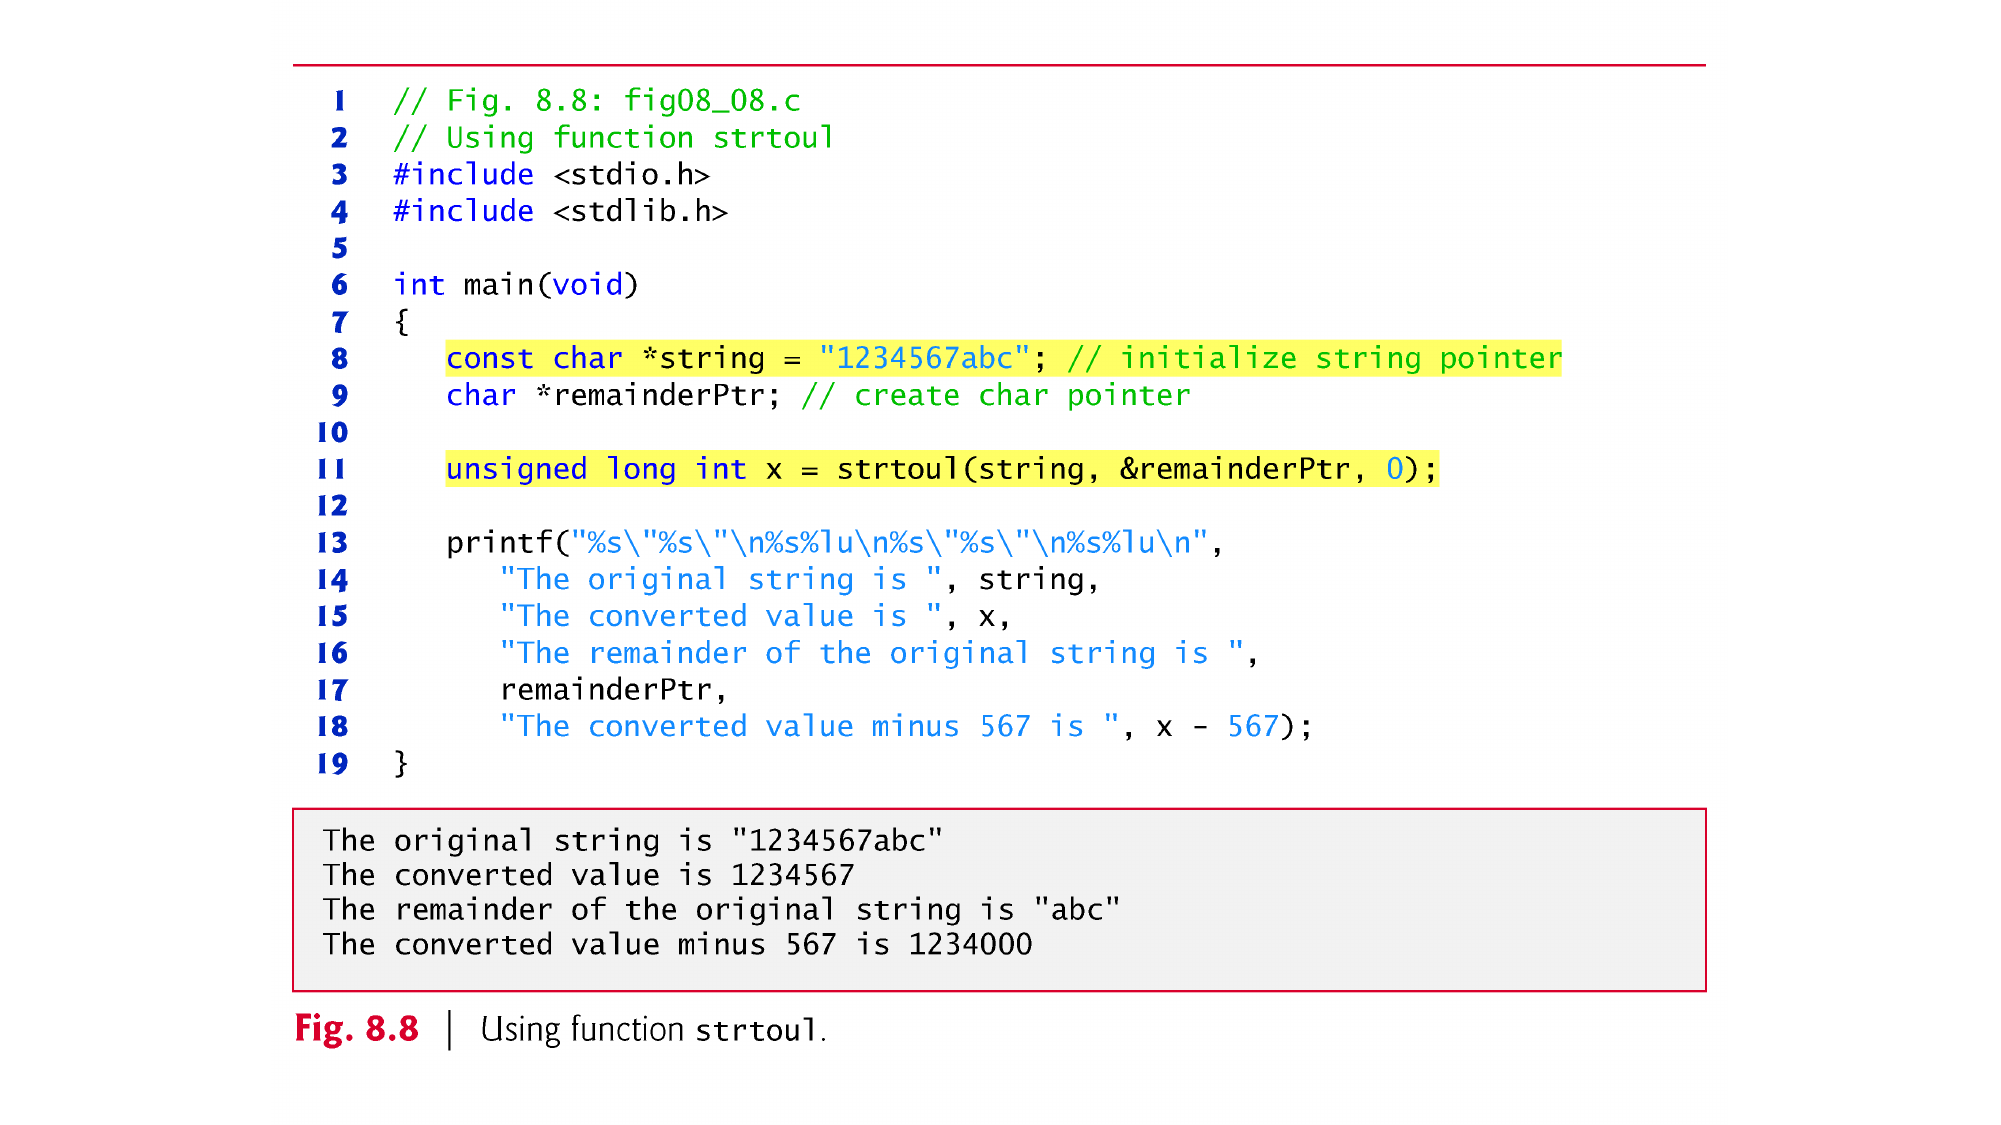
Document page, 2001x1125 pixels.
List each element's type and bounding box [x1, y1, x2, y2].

picture [271, 0, 1728, 1125]
